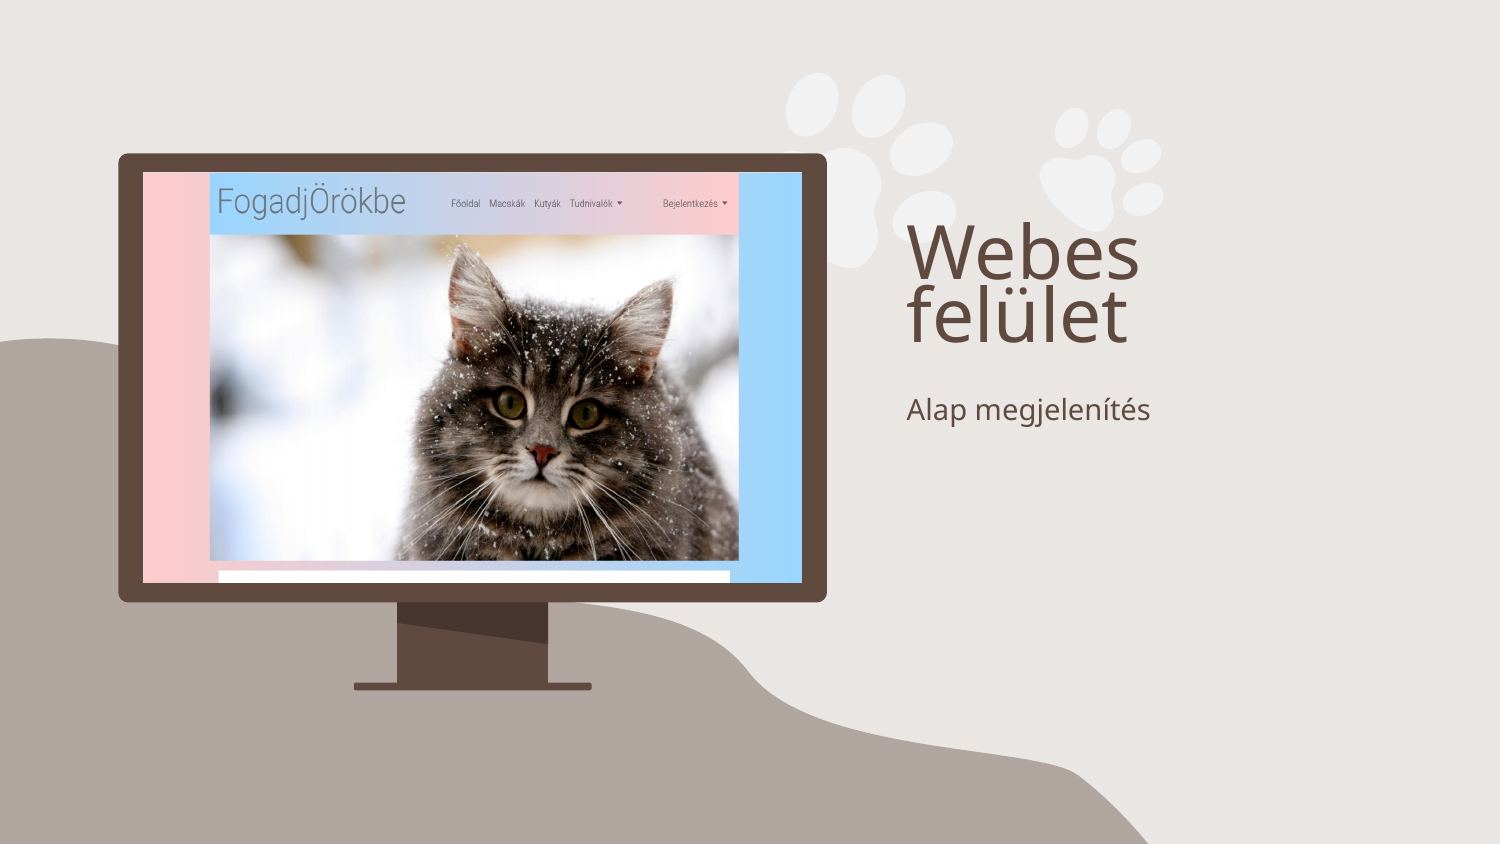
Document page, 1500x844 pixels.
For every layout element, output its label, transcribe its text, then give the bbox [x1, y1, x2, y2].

subtitle Alap megjelenítés [891, 371, 1382, 564]
title Webes felület [891, 281, 1382, 370]
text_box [118, 152, 828, 691]
picture [143, 172, 803, 583]
